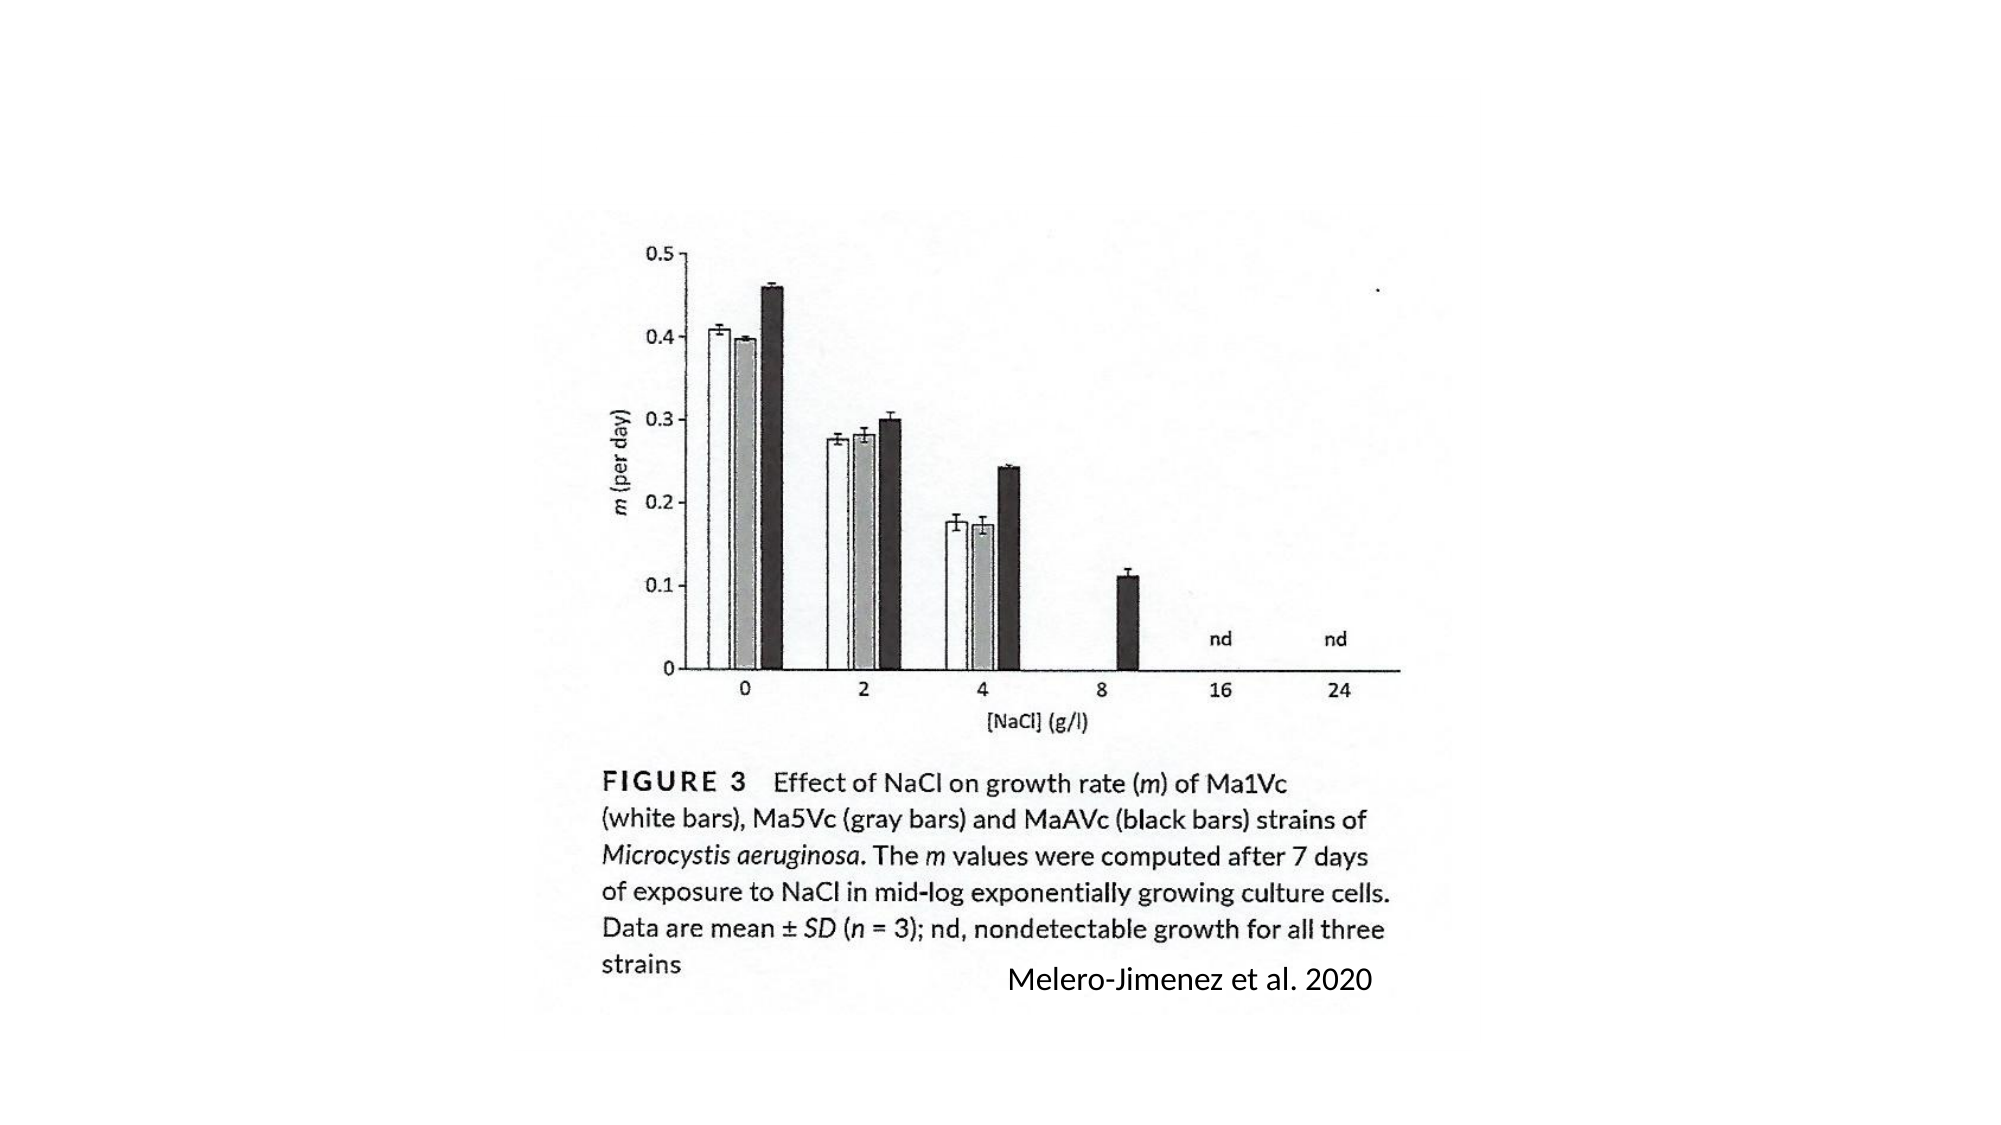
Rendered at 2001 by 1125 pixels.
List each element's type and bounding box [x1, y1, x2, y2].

picture [533, 105, 1453, 1020]
